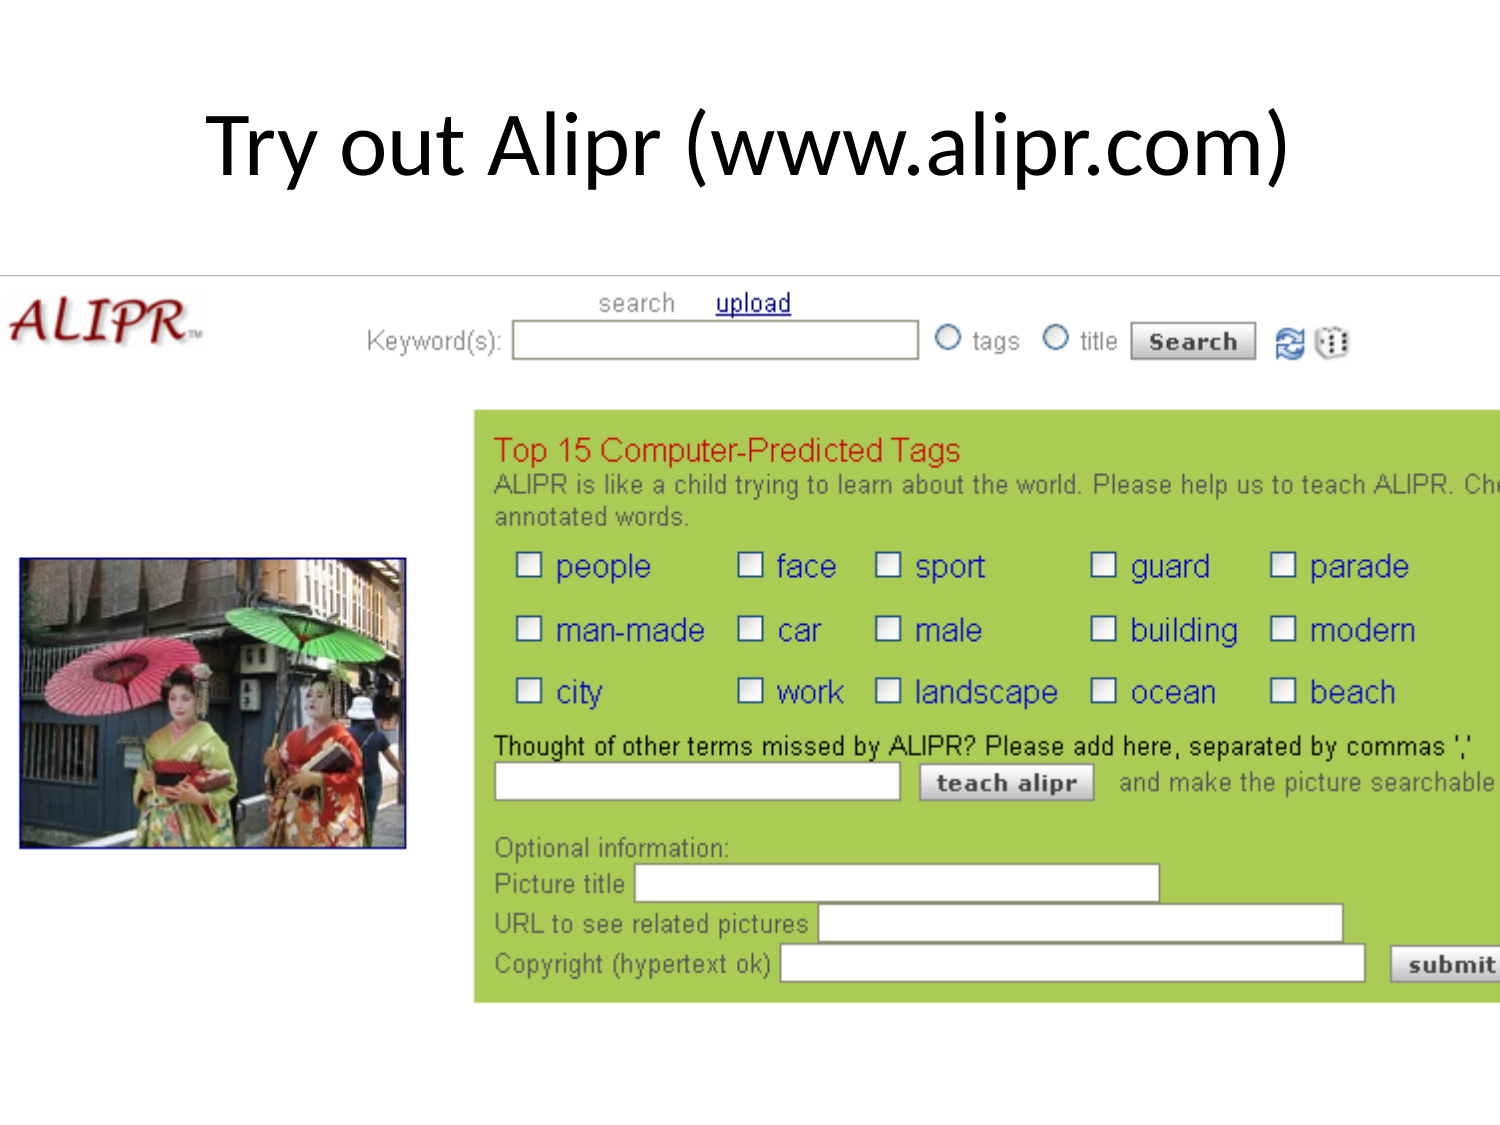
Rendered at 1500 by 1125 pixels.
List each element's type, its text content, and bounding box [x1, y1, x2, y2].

title Try out Alipr (www.alipr.com) [75, 45, 1425, 233]
picture [0, 274, 1500, 1026]
